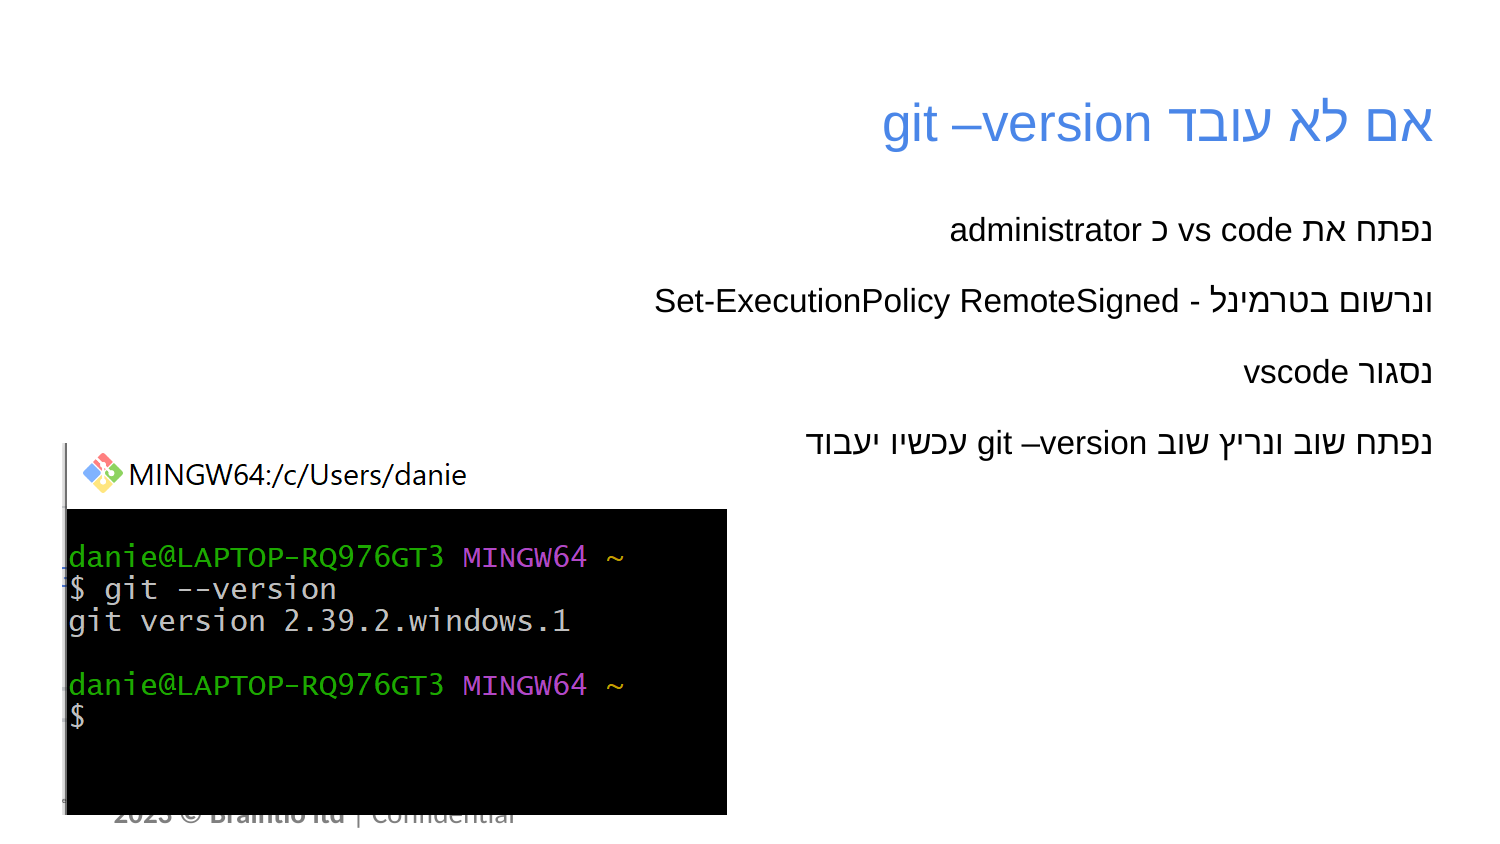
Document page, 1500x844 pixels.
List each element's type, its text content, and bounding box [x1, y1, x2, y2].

text_box נפתח את vs code כ administrator ונרשום בטרמינל - Set-ExecutionPolicy RemoteSigned נסגור vscode נפתח שוב ונריץ שוב git –version עכשיו יעבוד [51, 187, 1449, 547]
title אם לא עובד git –version [51, 72, 1449, 167]
picture [62, 443, 727, 815]
